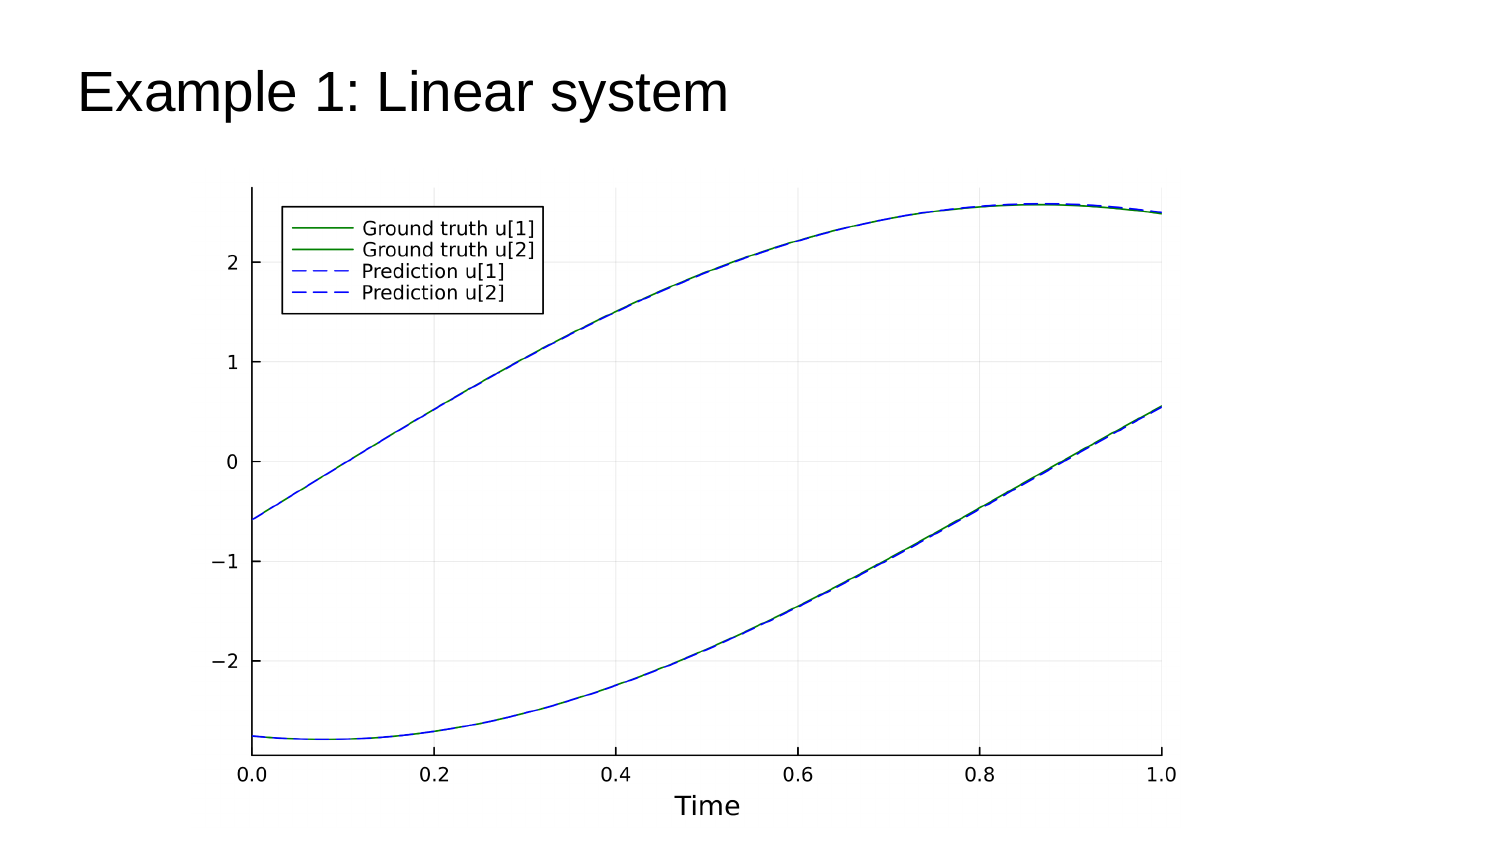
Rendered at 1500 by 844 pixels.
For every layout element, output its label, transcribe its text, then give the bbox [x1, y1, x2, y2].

title Example 1: Linear system [62, 40, 1461, 135]
picture [191, 168, 1182, 829]
